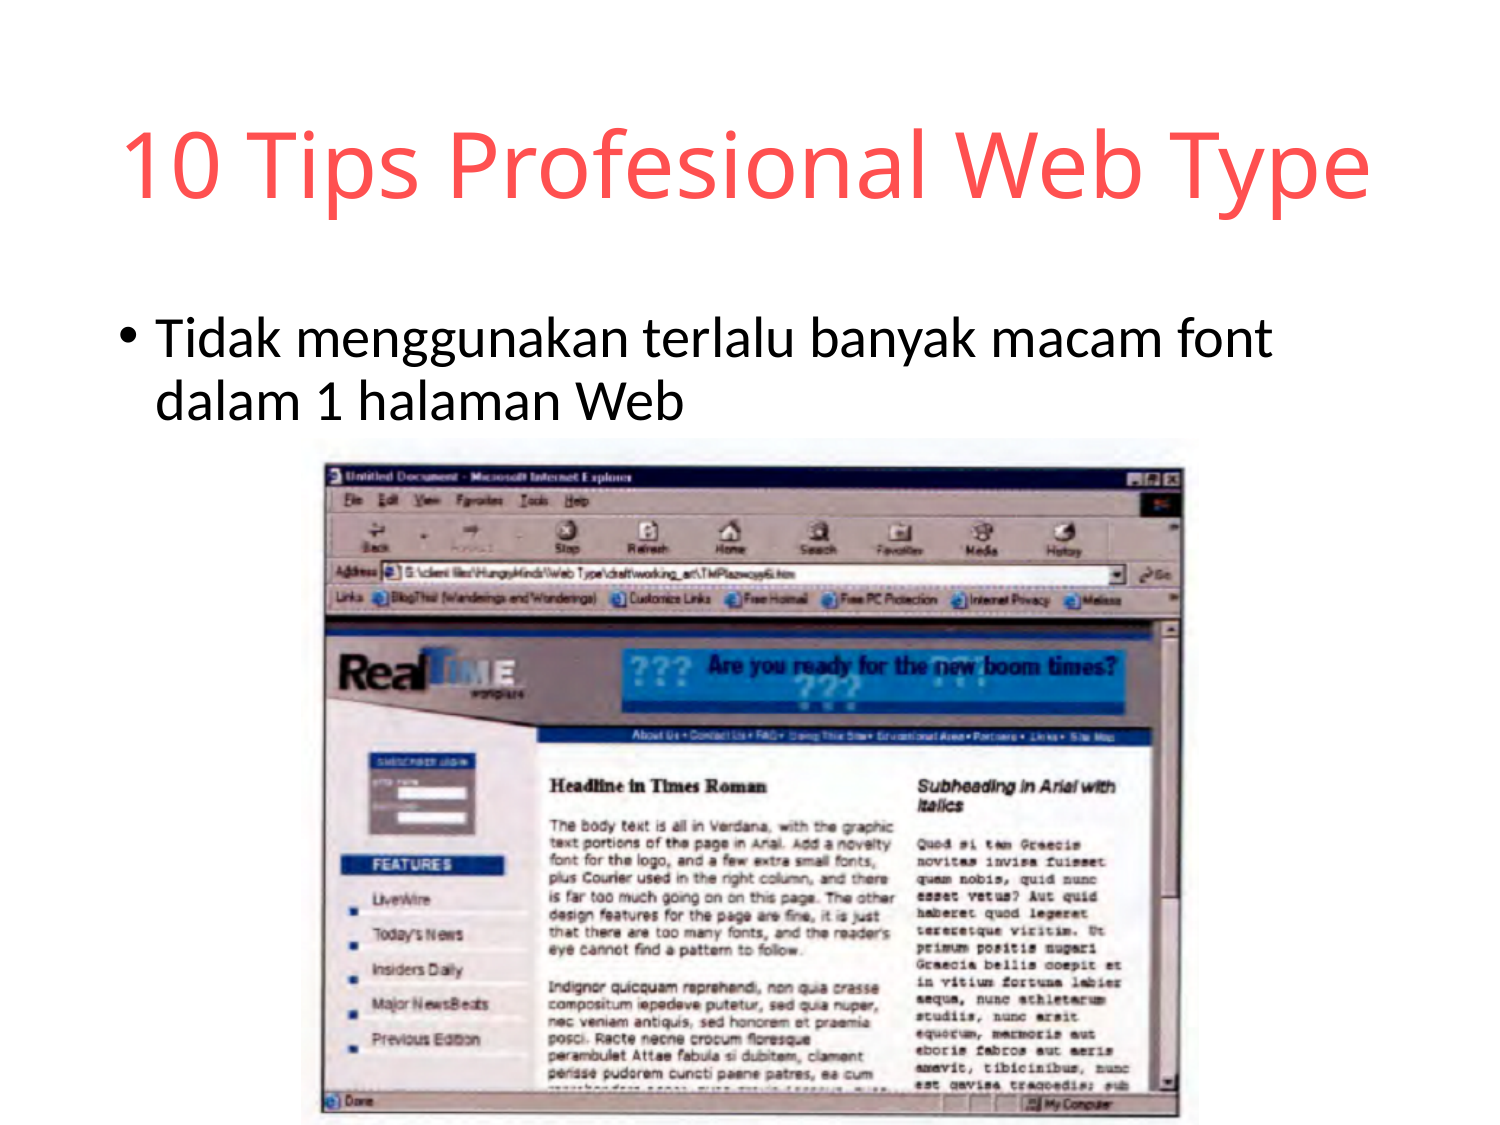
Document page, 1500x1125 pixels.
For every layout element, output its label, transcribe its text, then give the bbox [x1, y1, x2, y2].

list Tidak menggunakan terlalu banyak macam font dalam 1 halaman Web [103, 299, 1397, 1014]
title 10 Tips Profesional Web Type [103, 59, 1397, 278]
picture [301, 438, 1199, 1125]
